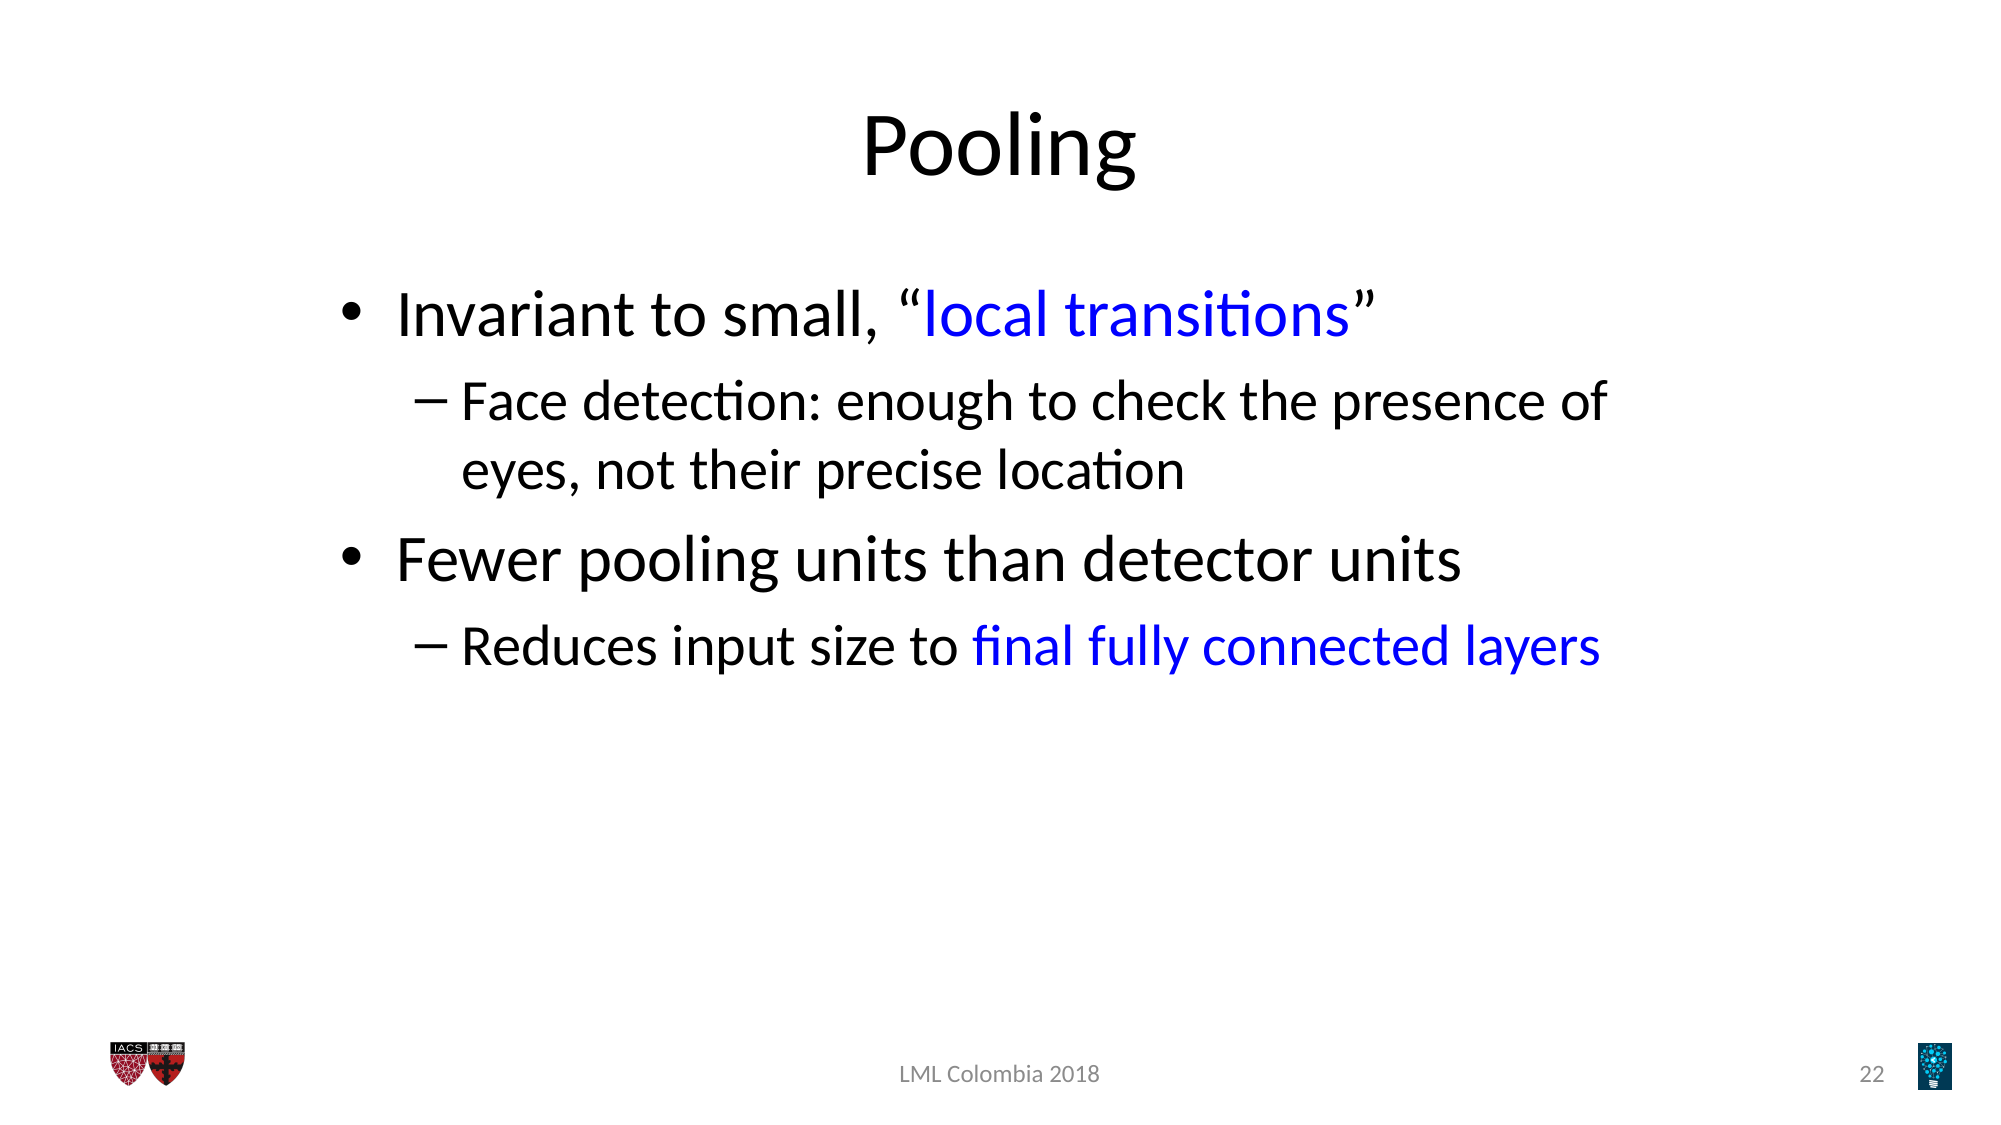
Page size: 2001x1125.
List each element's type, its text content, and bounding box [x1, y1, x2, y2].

list Invariant to small, “local transitions” Face detection: enough to check the presence of eyes, not their precise location Fewer pooling units than detector units Reduces input size to final fully connected layers [324, 262, 1698, 1005]
slide_number 22 [1433, 1042, 1900, 1103]
title Pooling [99, 45, 1900, 233]
picture [1930, 1081, 1937, 1087]
picture [109, 1042, 185, 1086]
footer LML Colombia 2018 [683, 1042, 1317, 1103]
